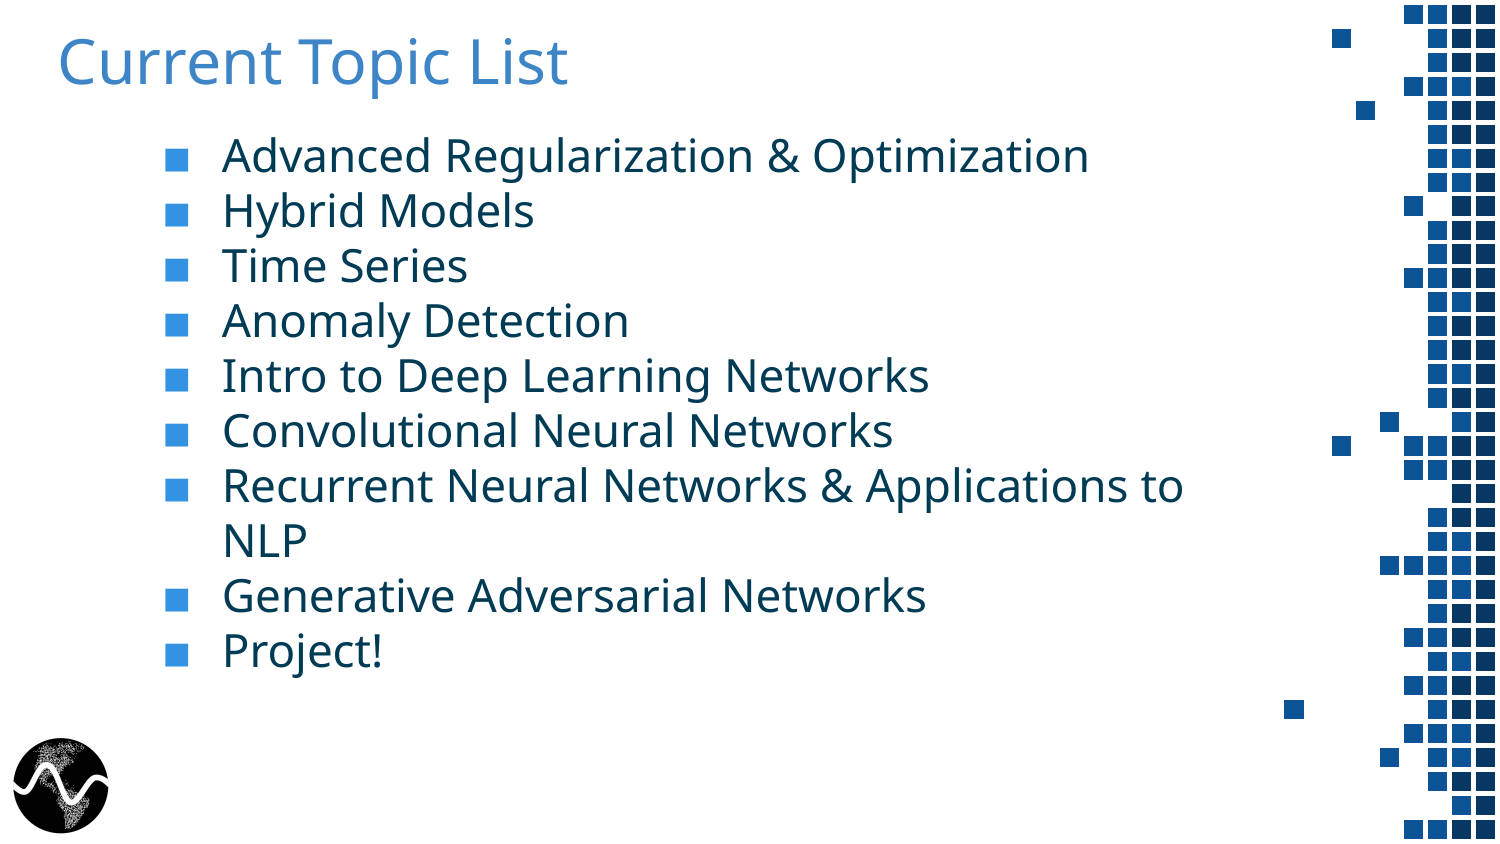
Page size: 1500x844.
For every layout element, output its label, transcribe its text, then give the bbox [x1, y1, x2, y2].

list Advanced Regularization & Optimization Hybrid Models Time Series Anomaly Detection Intro to Deep Learning Networks Convolutional Neural Networks Recurrent Neural Networks & Applications to NLP Generative Adversarial Networks Project! [131, 111, 1257, 826]
picture [10, 734, 112, 836]
title Current Topic List [42, 20, 1152, 112]
